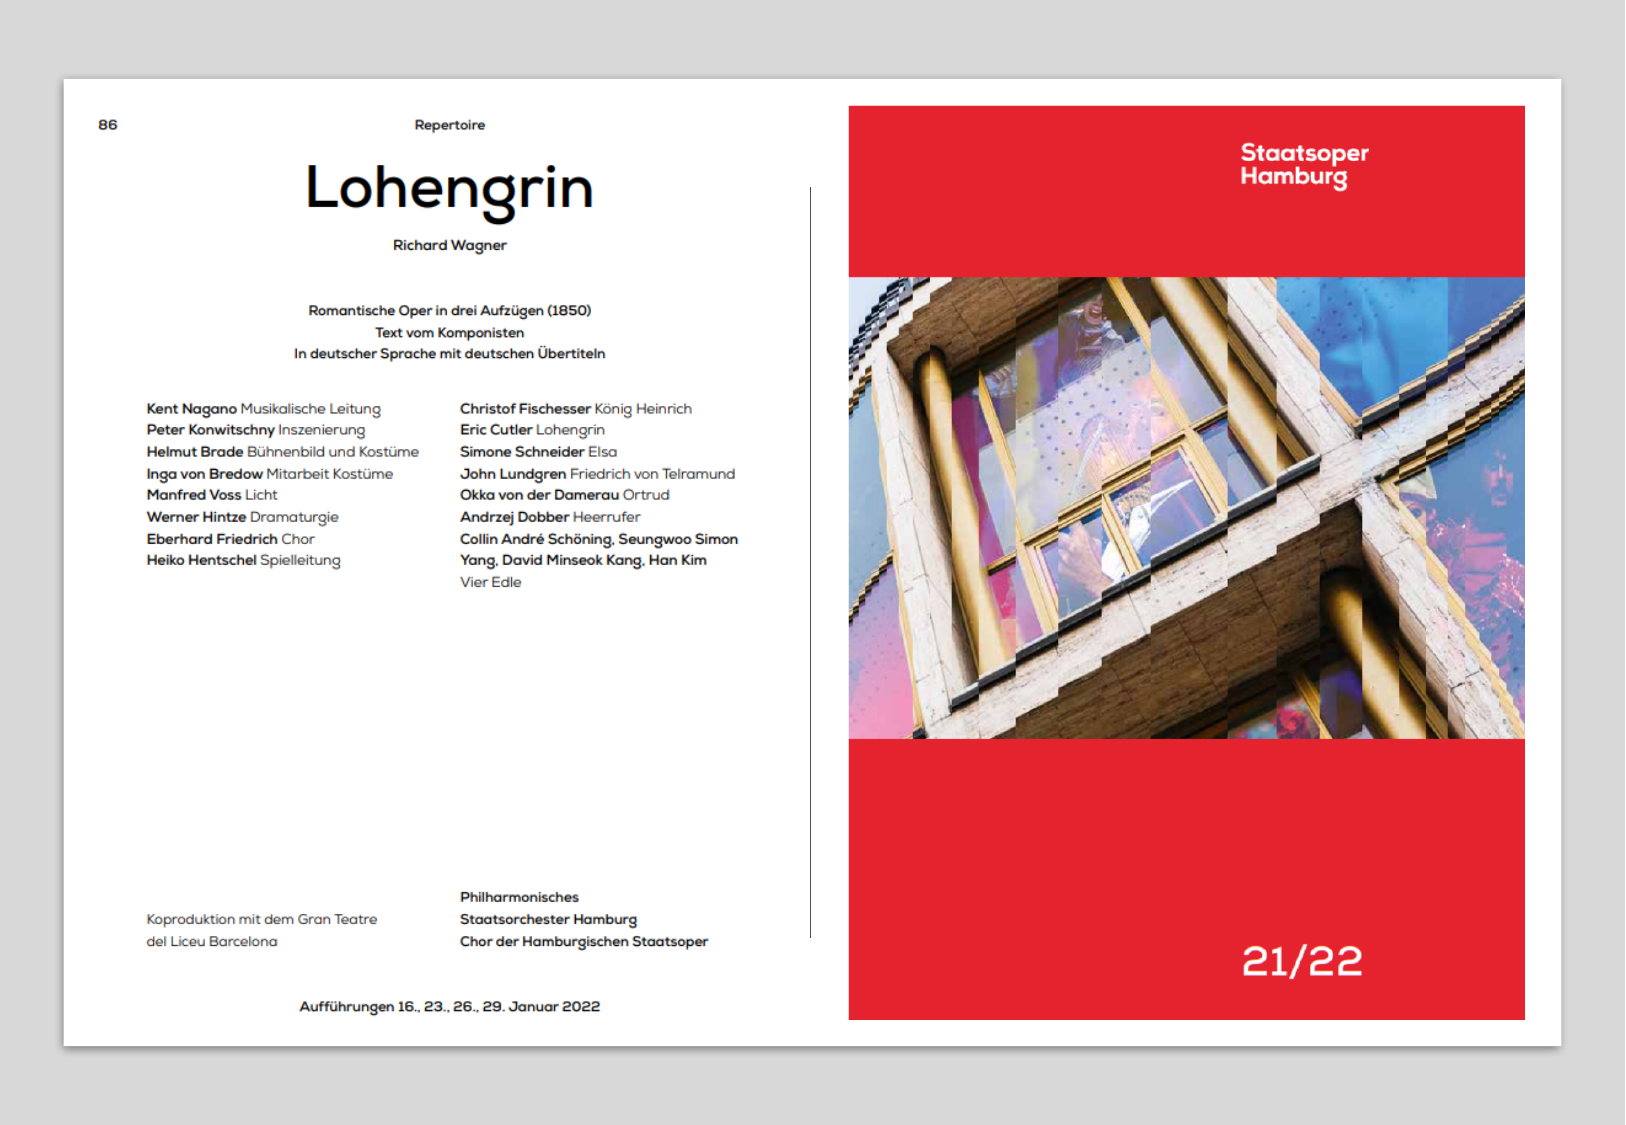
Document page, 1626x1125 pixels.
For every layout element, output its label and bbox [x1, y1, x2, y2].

text_box [0, 0, 1625, 1125]
picture [93, 105, 1625, 1020]
text_box [63, 78, 1562, 1047]
